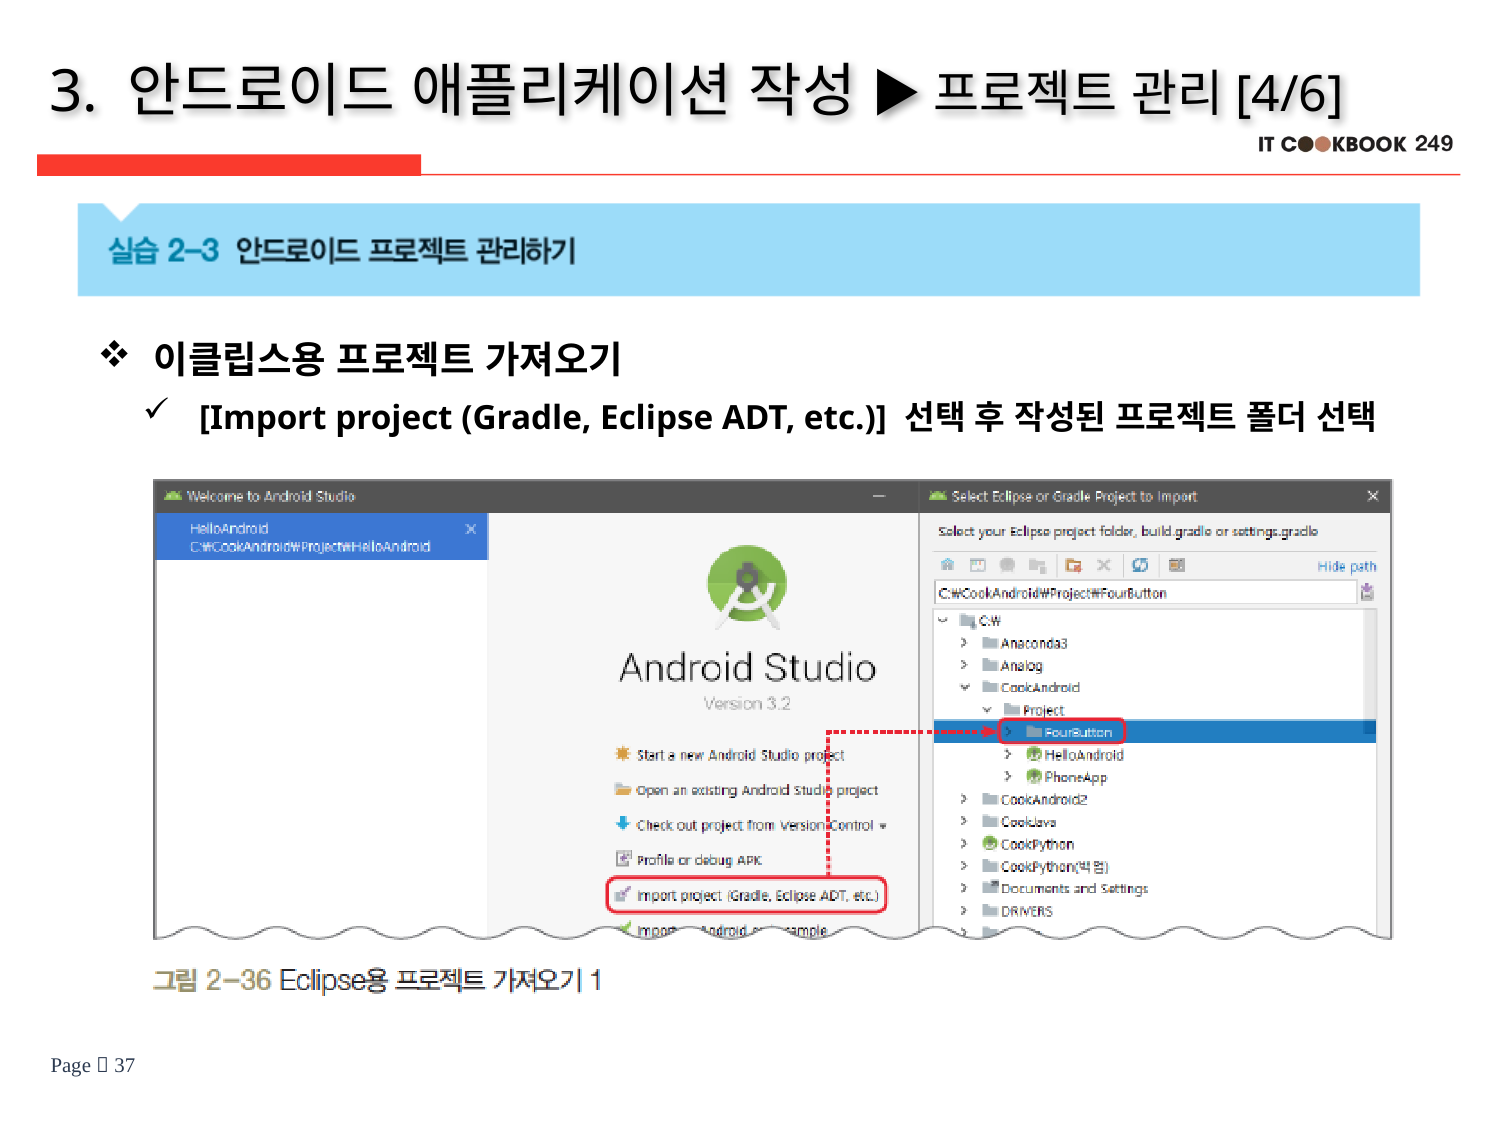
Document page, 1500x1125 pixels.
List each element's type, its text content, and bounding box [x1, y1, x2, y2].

list 이클립스용 프로젝트 가져오기 [Import project (Gradle, Eclipse ADT, etc.)] 선택 후 작성된 프로젝트 폴더 선택 [54, 335, 1500, 1051]
title 3. 안드로이드 애플리케이션 작성 ▶ 프로젝트 관리[4/6] [48, 53, 1448, 161]
picture [74, 201, 1426, 298]
picture [140, 463, 1404, 1006]
picture [1218, 120, 1464, 164]
